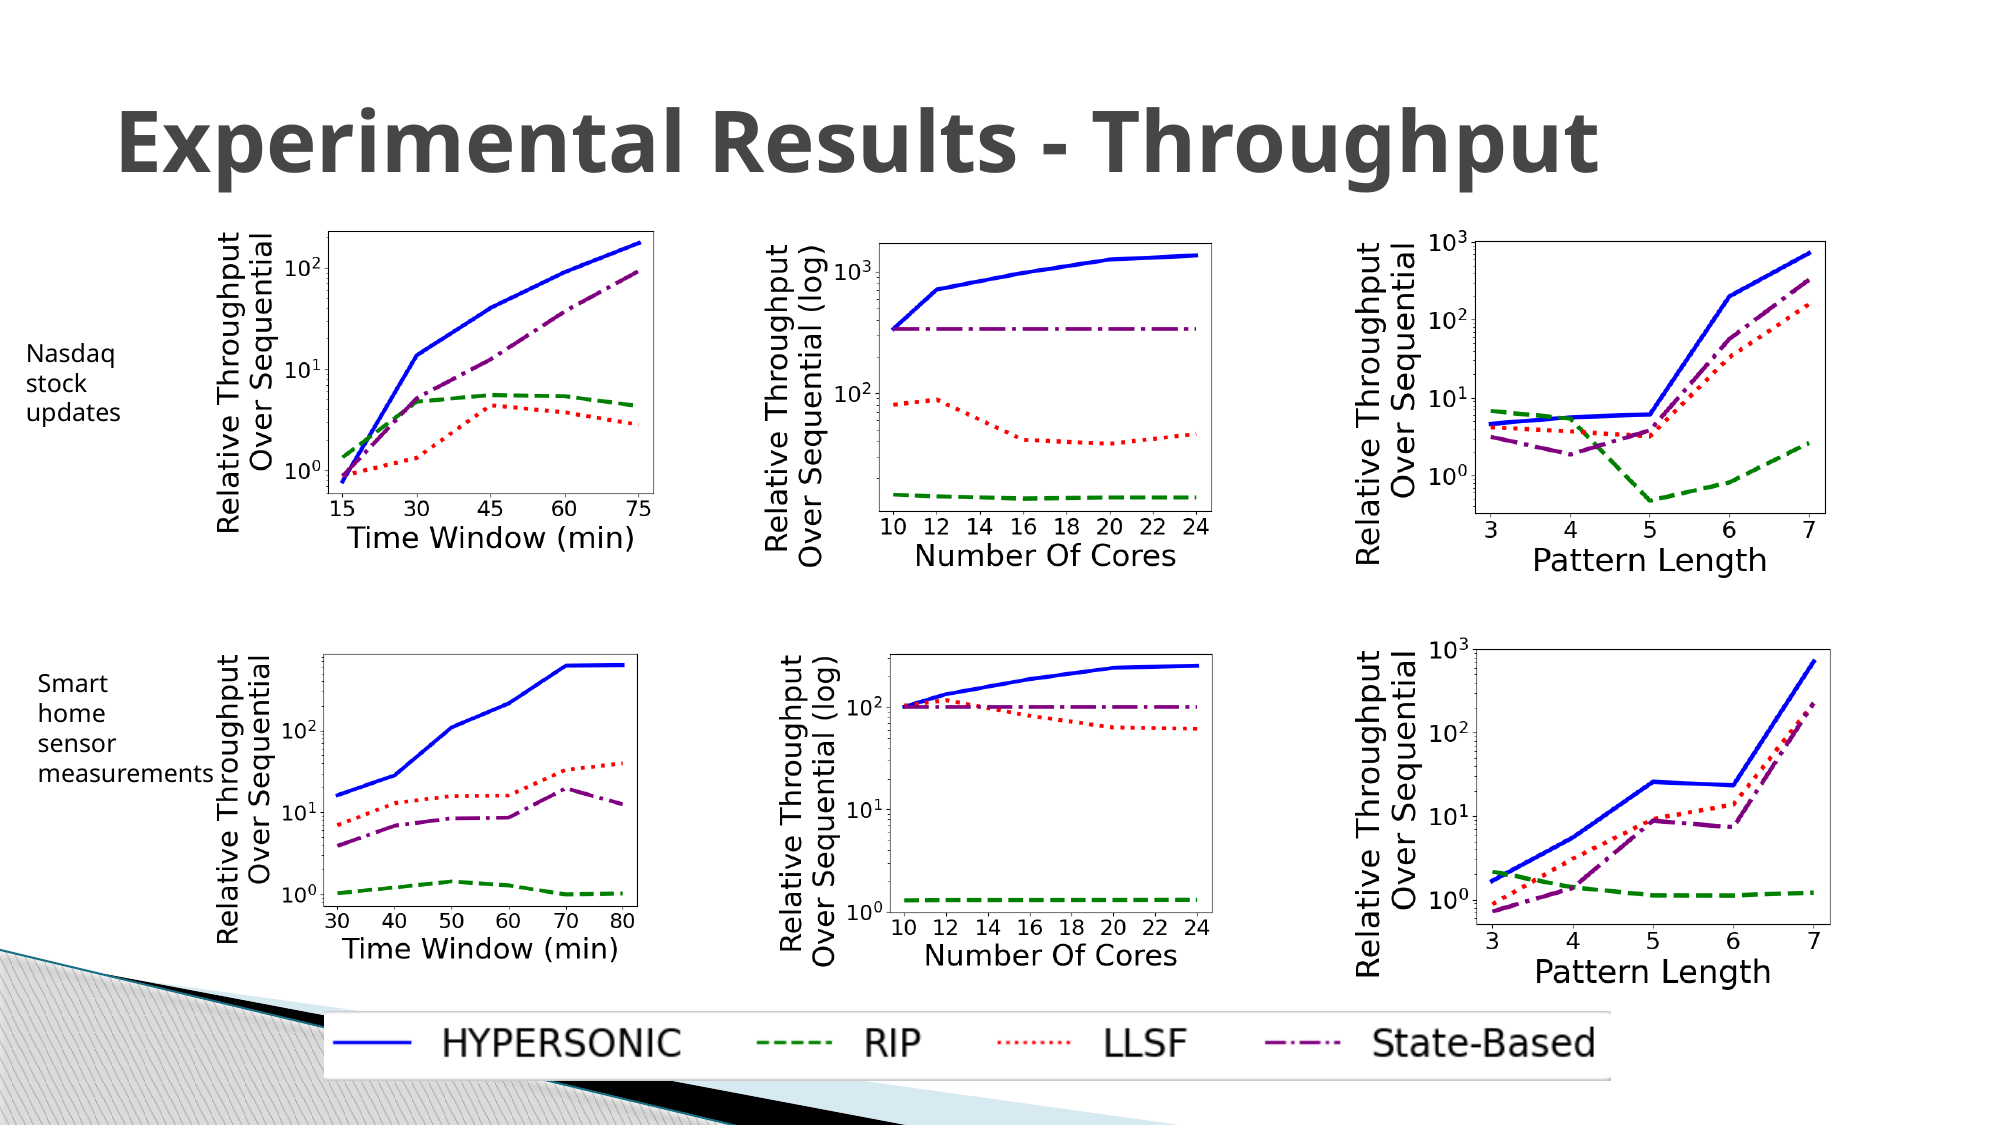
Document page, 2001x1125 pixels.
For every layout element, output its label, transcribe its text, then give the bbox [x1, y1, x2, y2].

picture [1344, 627, 1842, 1001]
picture [324, 1011, 1611, 1081]
text_box Nasdaq stock updates [0, 329, 200, 435]
picture [1344, 220, 1836, 589]
text_box Smart home sensor measurements [0, 660, 199, 796]
picture [754, 232, 1222, 584]
title Experimental Results - Throughput [99, 45, 1900, 233]
picture [205, 643, 648, 975]
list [769, 643, 1222, 983]
picture [205, 220, 664, 564]
